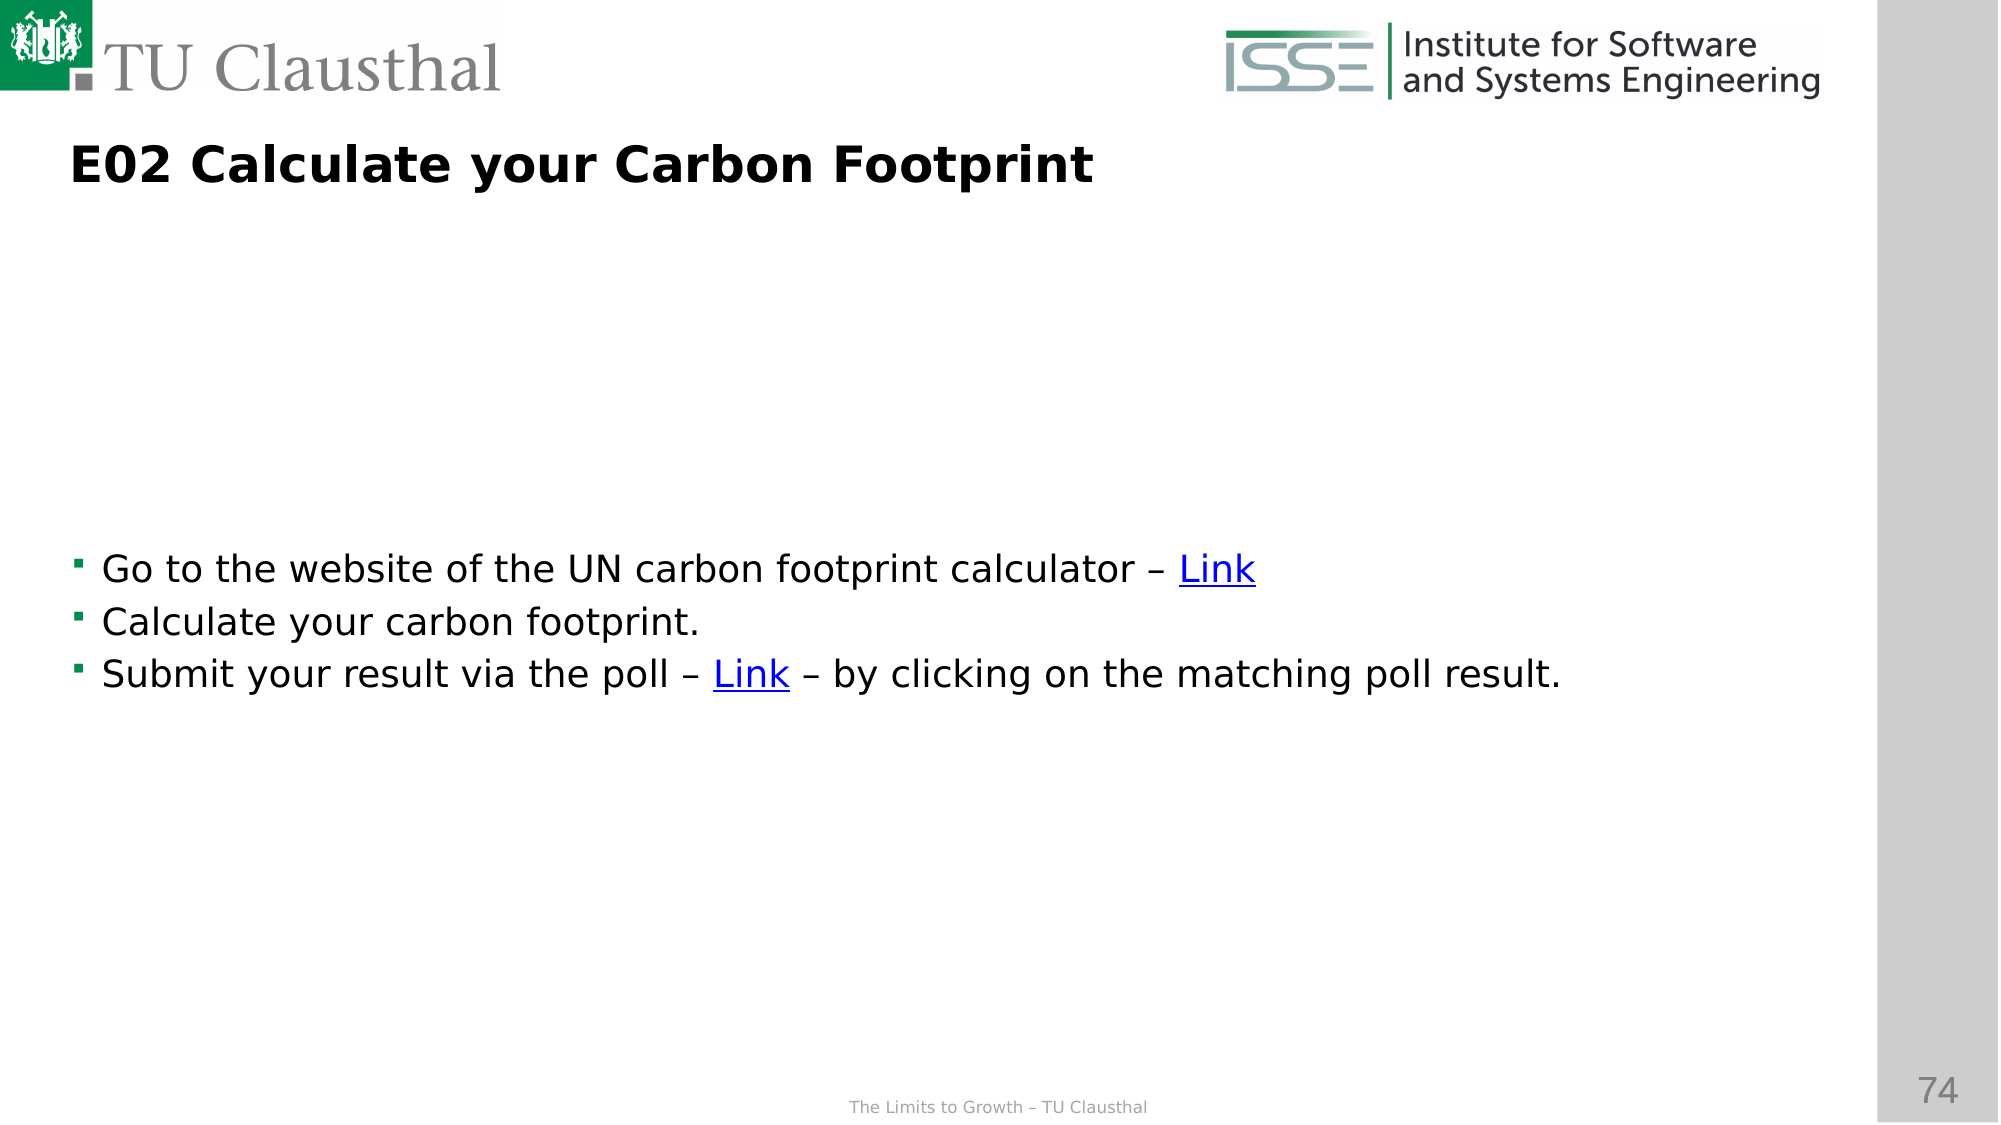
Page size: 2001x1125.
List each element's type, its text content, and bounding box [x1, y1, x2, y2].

text_box E02 Calculate your Carbon Footprint [54, 125, 1817, 206]
picture [0, 0, 500, 91]
picture [1218, 22, 1825, 106]
text_box Go to the website of the UN carbon footprint calculator – Link Calculate your carbon footprint. Submit your result via the poll – Link – by clicking on the matching poll result. [54, 208, 1817, 1033]
